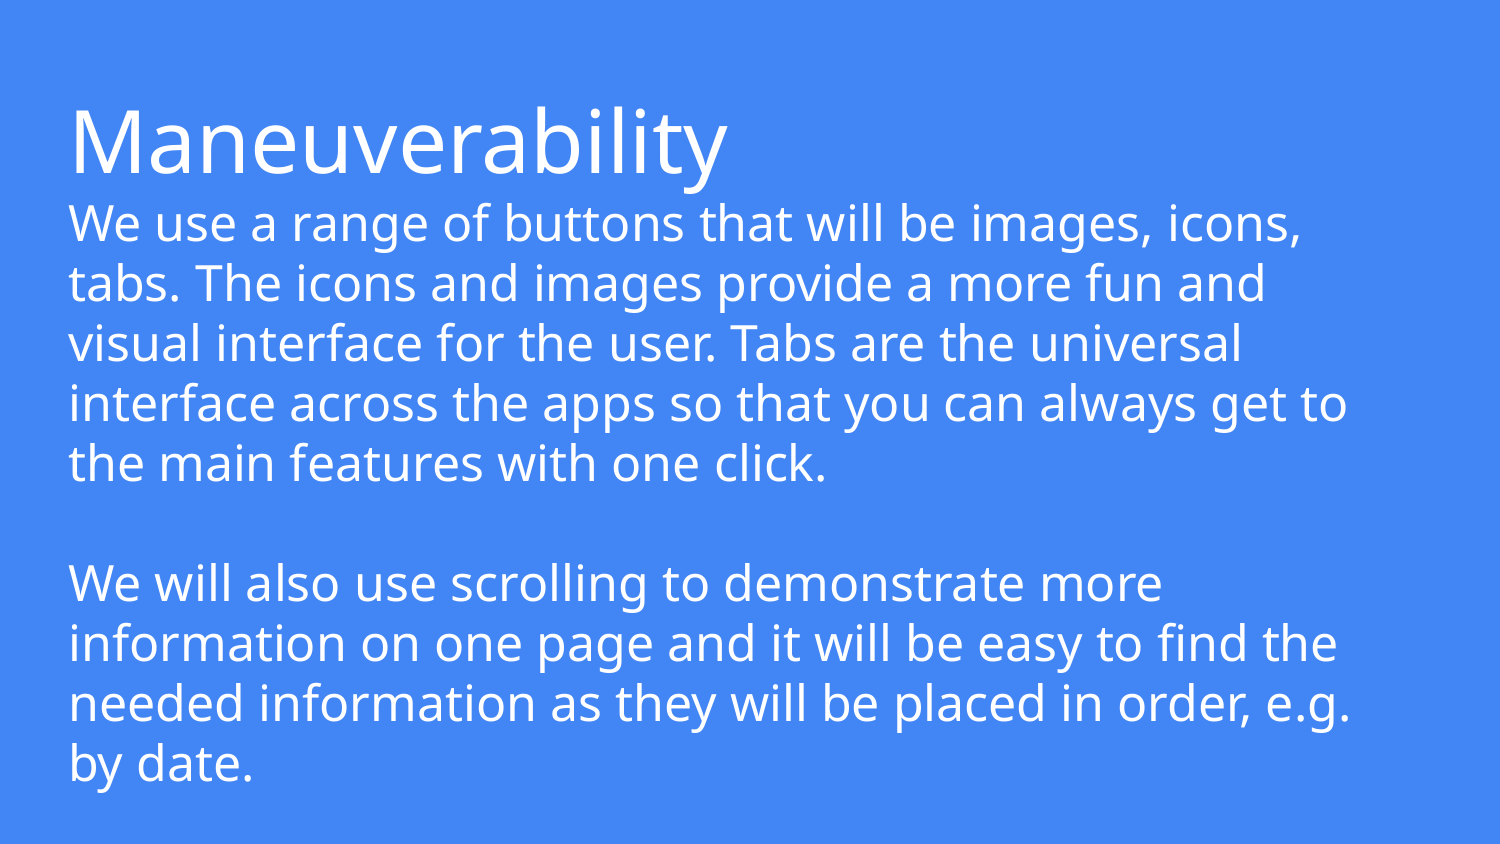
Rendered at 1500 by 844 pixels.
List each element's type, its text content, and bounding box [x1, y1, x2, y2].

title Maneuverability We use a range of buttons that will be images, icons, tabs. The icons and images provide a more fun and visual interface for the user. Tabs are the universal interface across the apps so that you can always get to the main features with one click. We will also use scrolling to demonstrate more information on one page and it will be easy to find the needed information as they will be placed in order, e.g. by date. [53, 60, 1402, 816]
